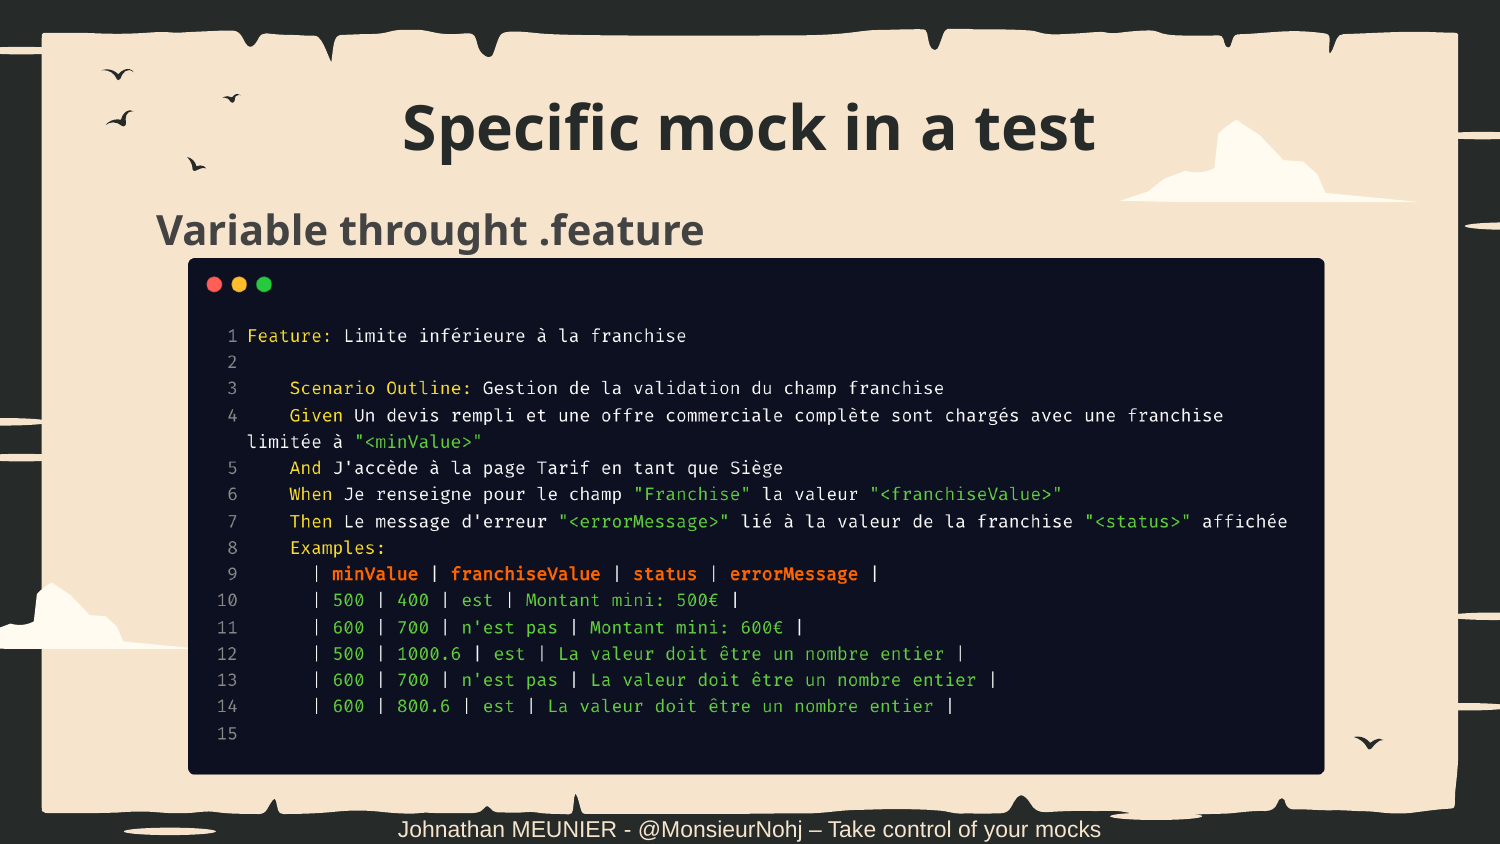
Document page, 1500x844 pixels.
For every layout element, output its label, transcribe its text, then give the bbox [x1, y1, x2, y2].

title Specific mock in a test [118, 72, 1382, 167]
picture [117, 188, 1394, 844]
